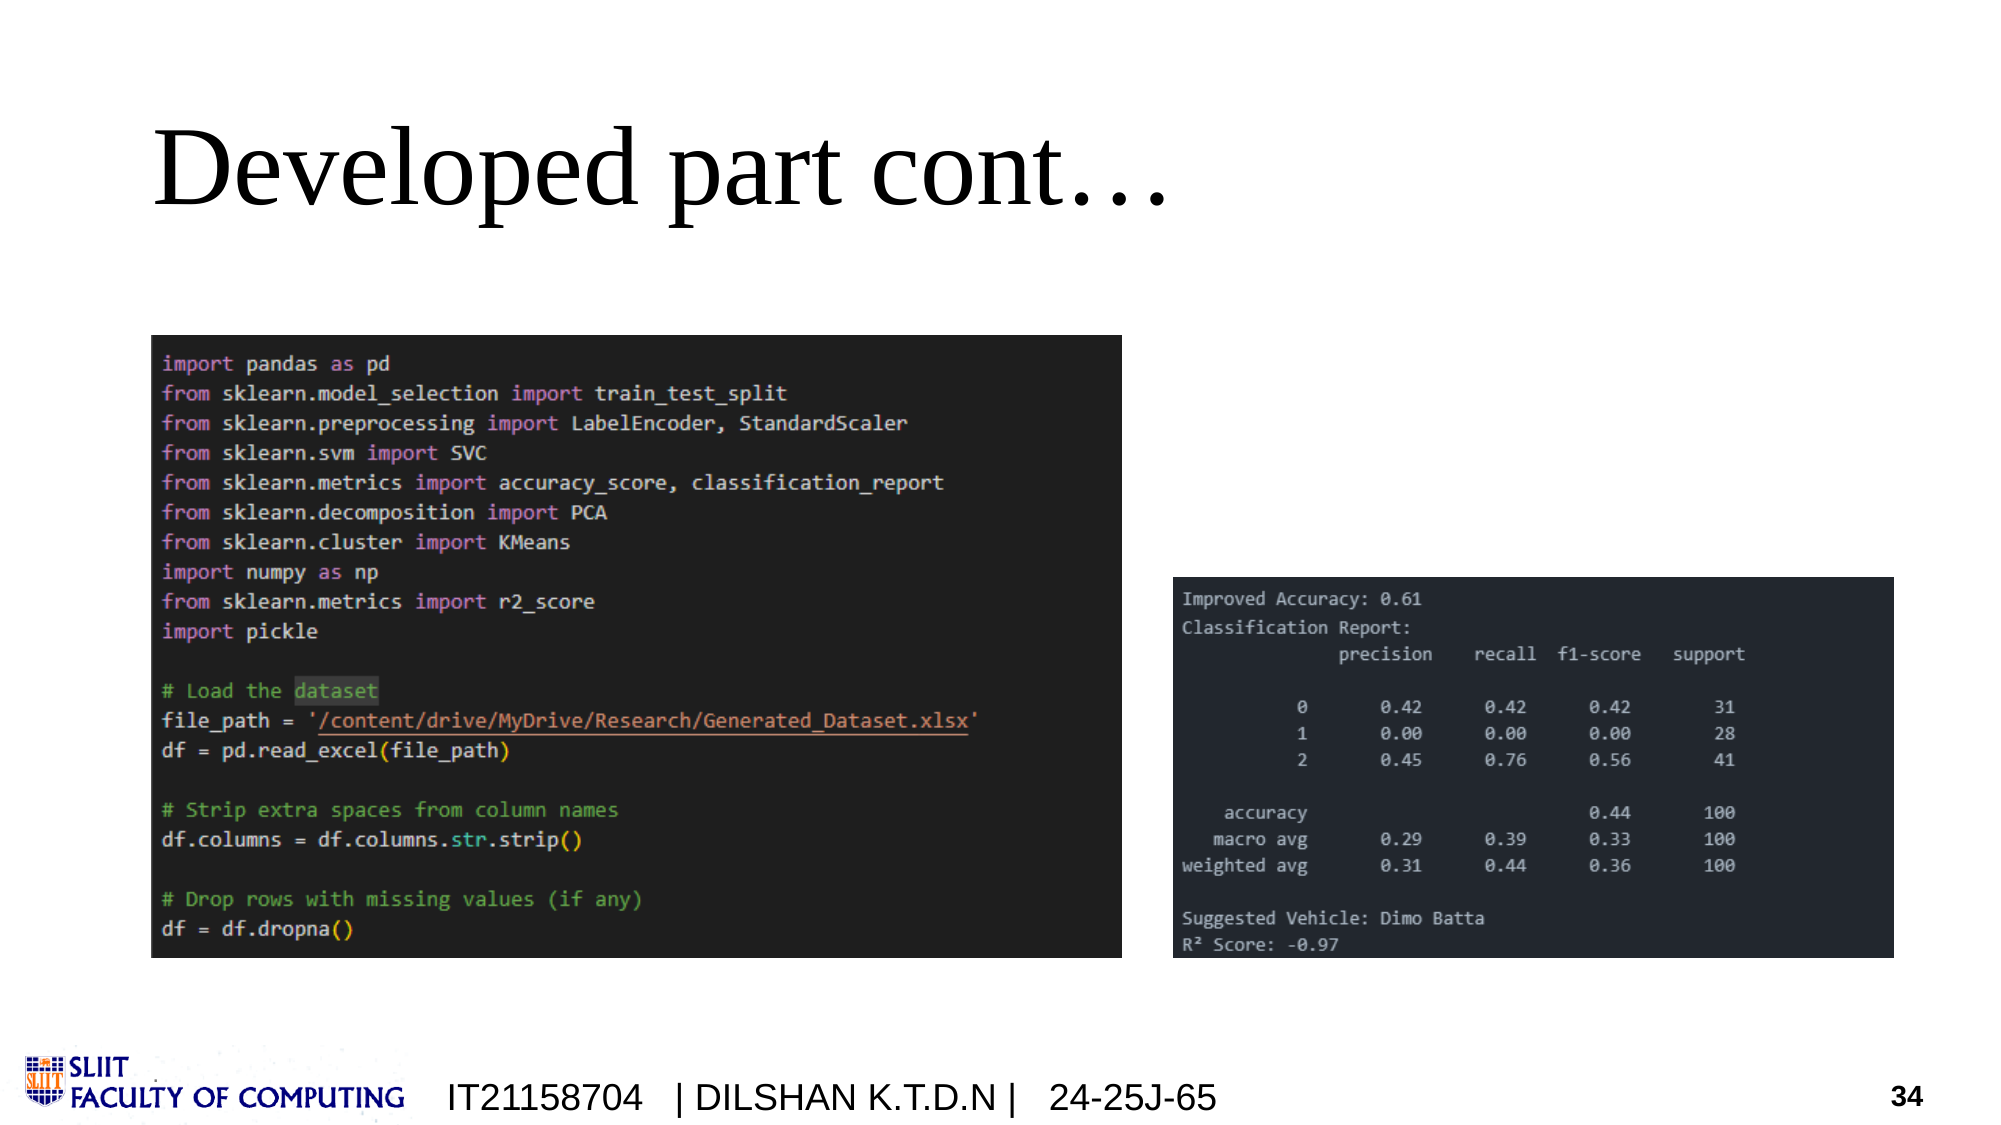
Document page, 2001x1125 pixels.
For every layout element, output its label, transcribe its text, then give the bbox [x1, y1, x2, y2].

picture [151, 335, 1122, 958]
slide_number . [137, 1042, 588, 1103]
picture [0, 1045, 413, 1125]
title Developed part cont… [137, 59, 1863, 278]
picture [1173, 577, 1894, 958]
text_box IT21158704 | DILSHAN K.T.D.N | 24-25J-65 [431, 1065, 1550, 1125]
